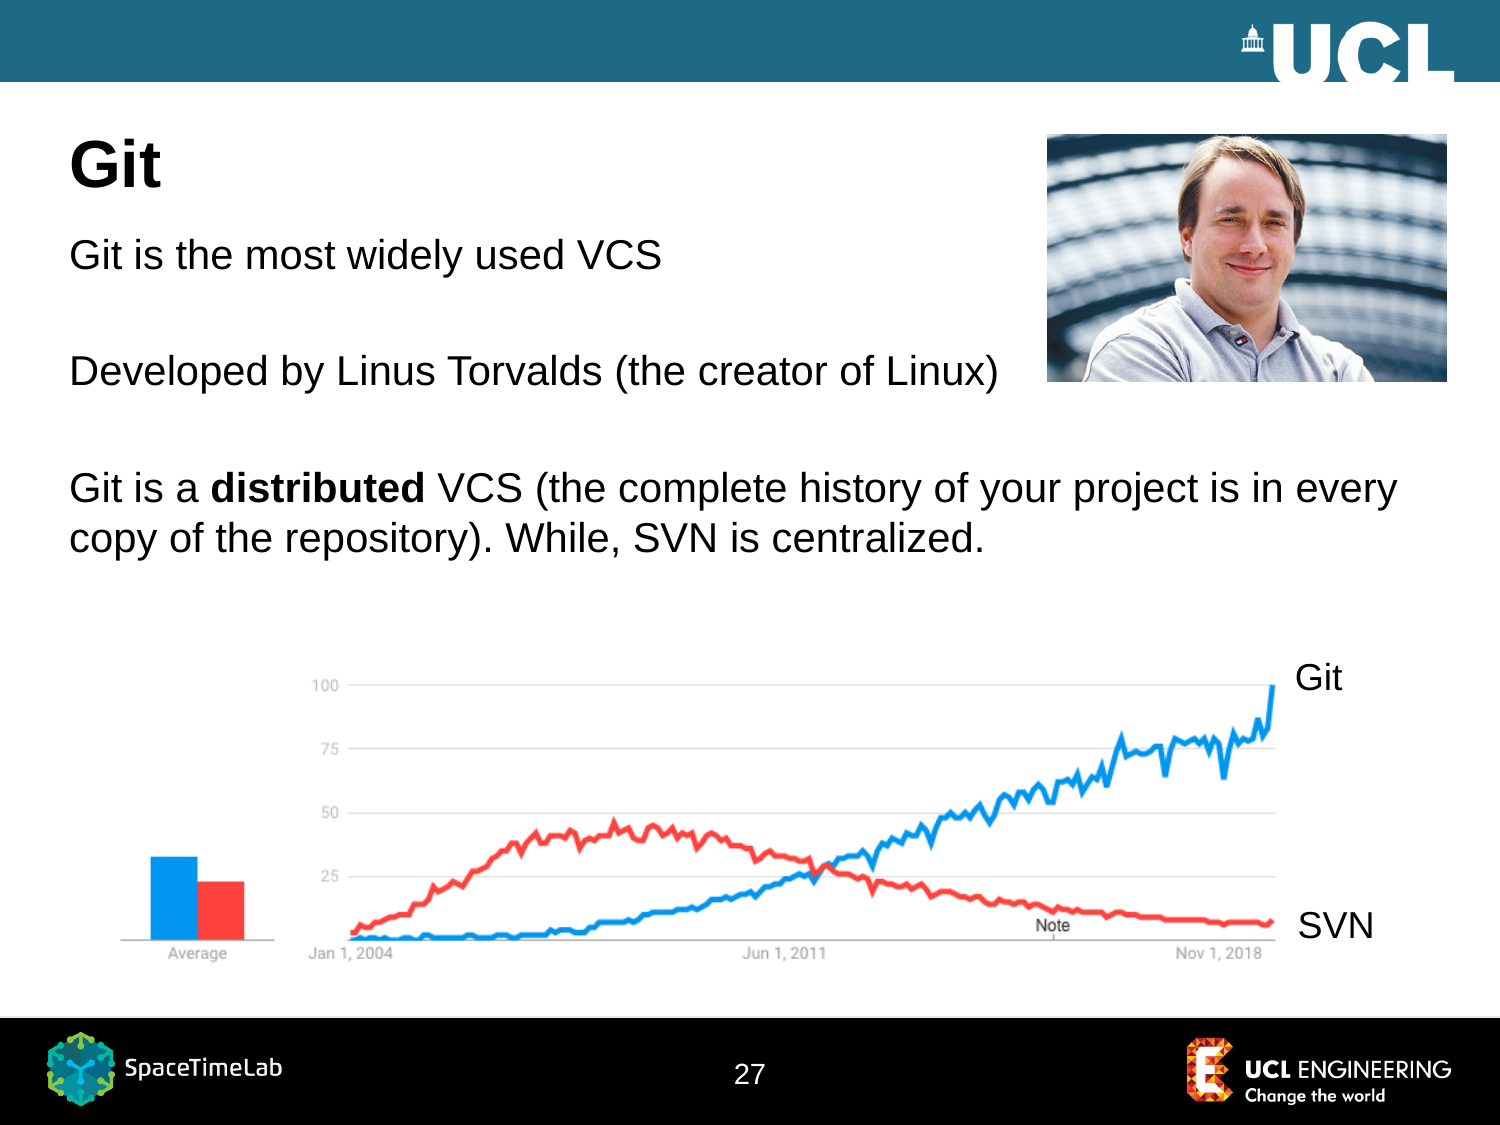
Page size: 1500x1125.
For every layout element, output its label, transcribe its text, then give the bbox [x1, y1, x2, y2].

footer 27 [496, 1042, 1004, 1103]
title Git [54, 113, 1447, 197]
picture [0, 990, 1500, 1125]
picture [1047, 134, 1448, 382]
text_box Git [1307, 645, 1358, 705]
text_box SVN [1307, 893, 1390, 953]
list Git is the most widely used VCS Developed by Linus Torvalds (the creator of Linux) Git is a distributed VCS (the complete history of your project is in every copy of the repository). While, SVN is centralized. [54, 219, 1447, 988]
picture [100, 610, 1302, 988]
